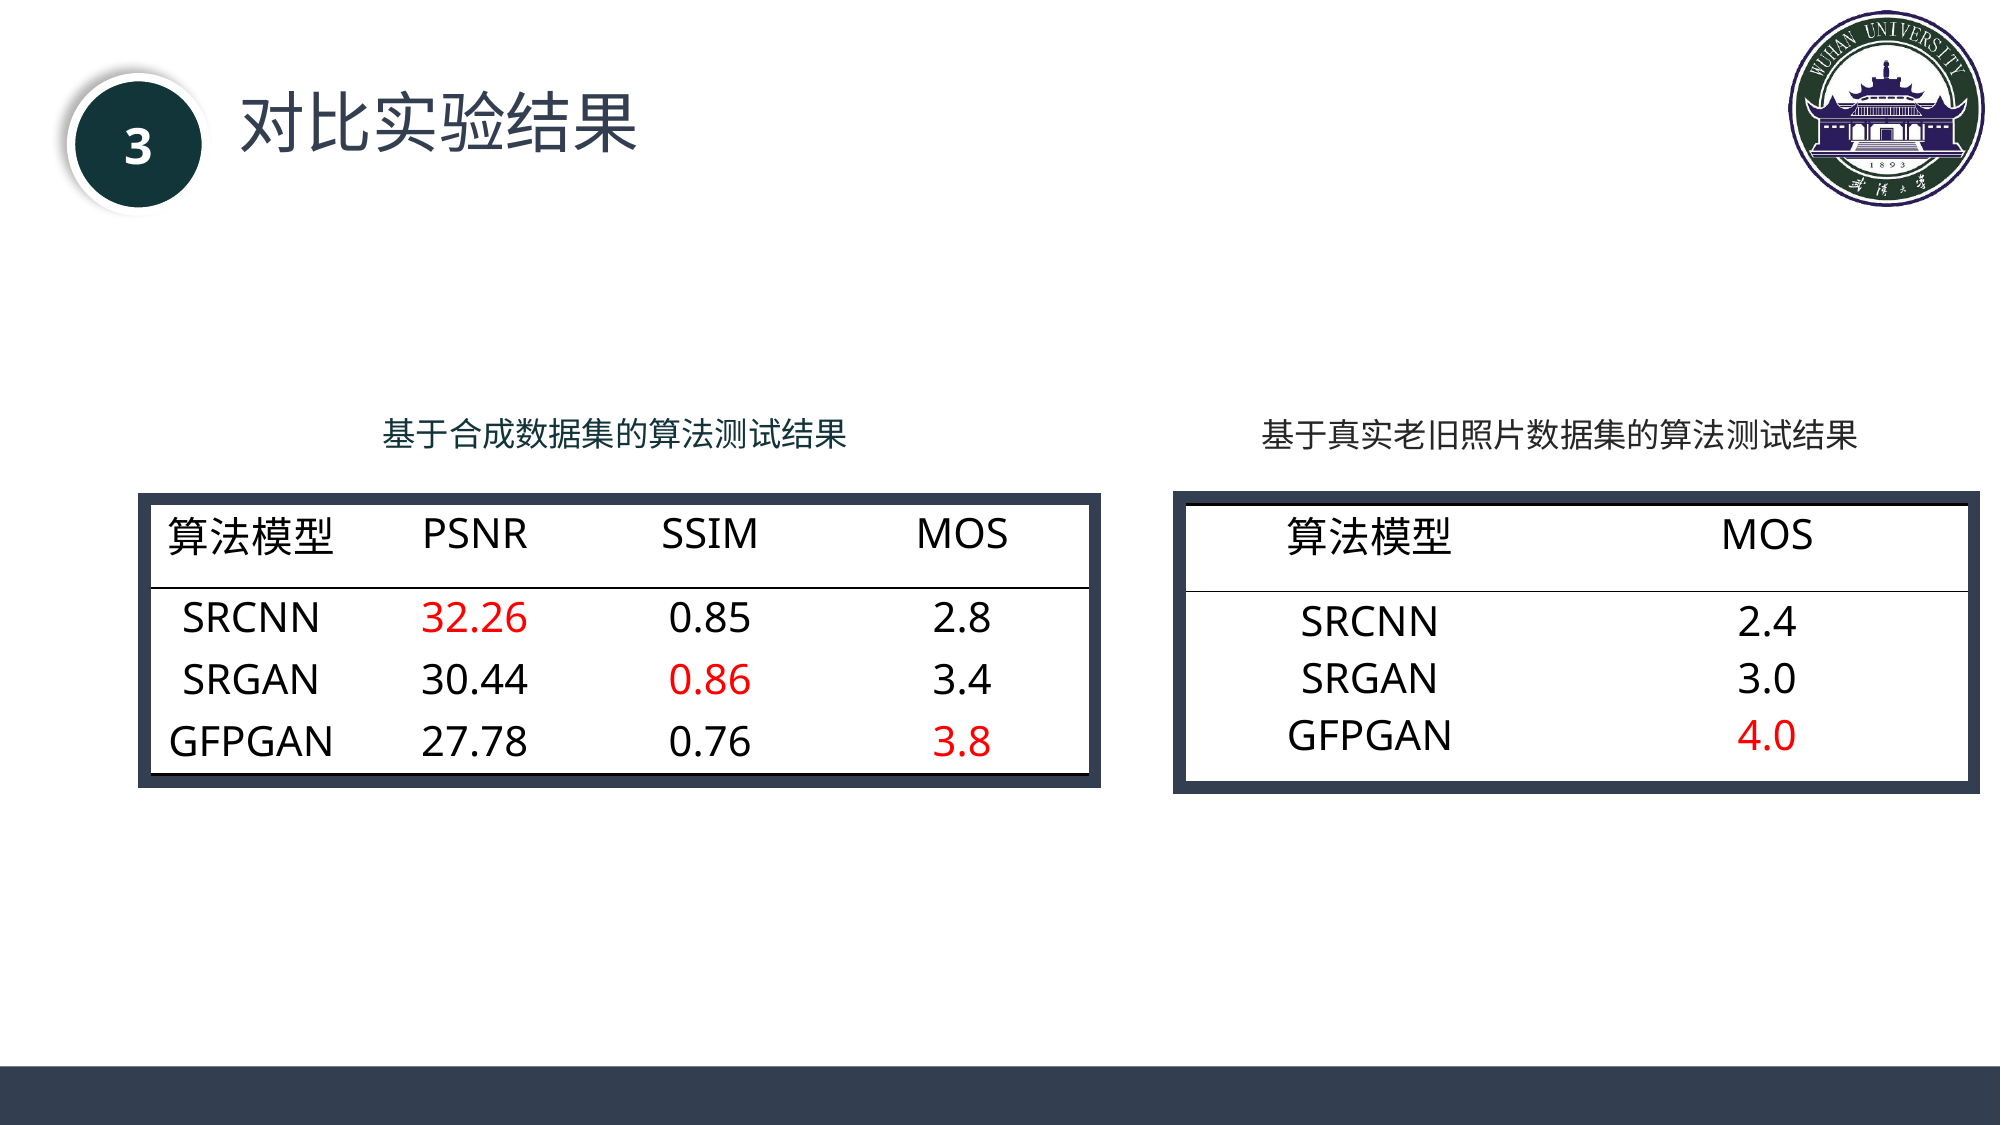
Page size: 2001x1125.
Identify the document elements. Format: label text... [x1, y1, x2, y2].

slide_number [1412, 1065, 1863, 1125]
text_box [1863, 1065, 2000, 1125]
text_box 对比实验结果 [224, 72, 733, 168]
picture [1788, 10, 1985, 207]
text_box [0, 1065, 1412, 1125]
text_box [144, 498, 1096, 783]
text_box 3 [70, 76, 207, 213]
text_box [1178, 496, 1975, 789]
text_box 基于真实老旧照片数据集的算法测试结果 [1246, 367, 1908, 462]
text_box 基于合成数据集的算法测试结果 [368, 386, 1027, 461]
